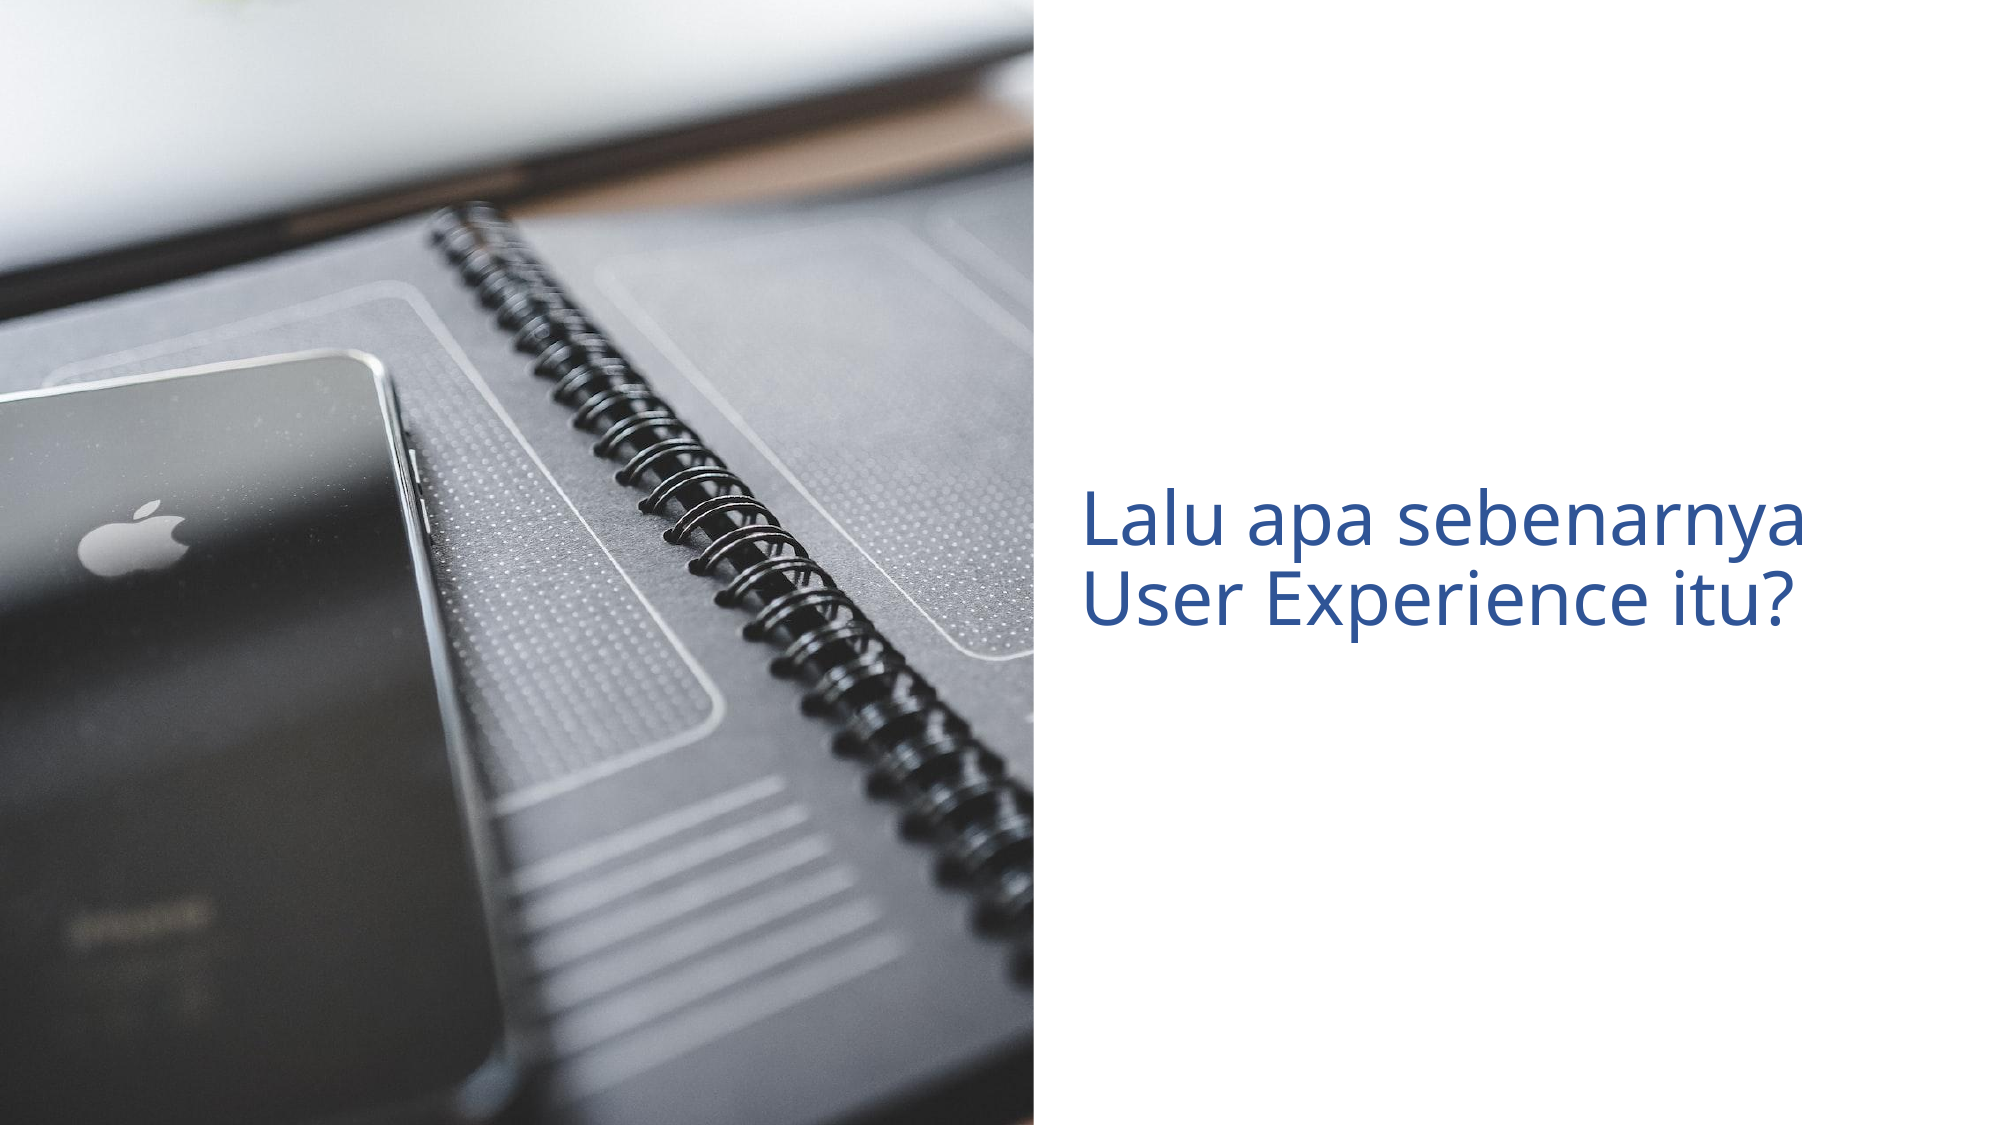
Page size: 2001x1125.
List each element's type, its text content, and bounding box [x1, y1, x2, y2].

title Lalu apa sebenarnya User Experience itu? [1065, 452, 1968, 670]
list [0, 0, 1034, 1125]
